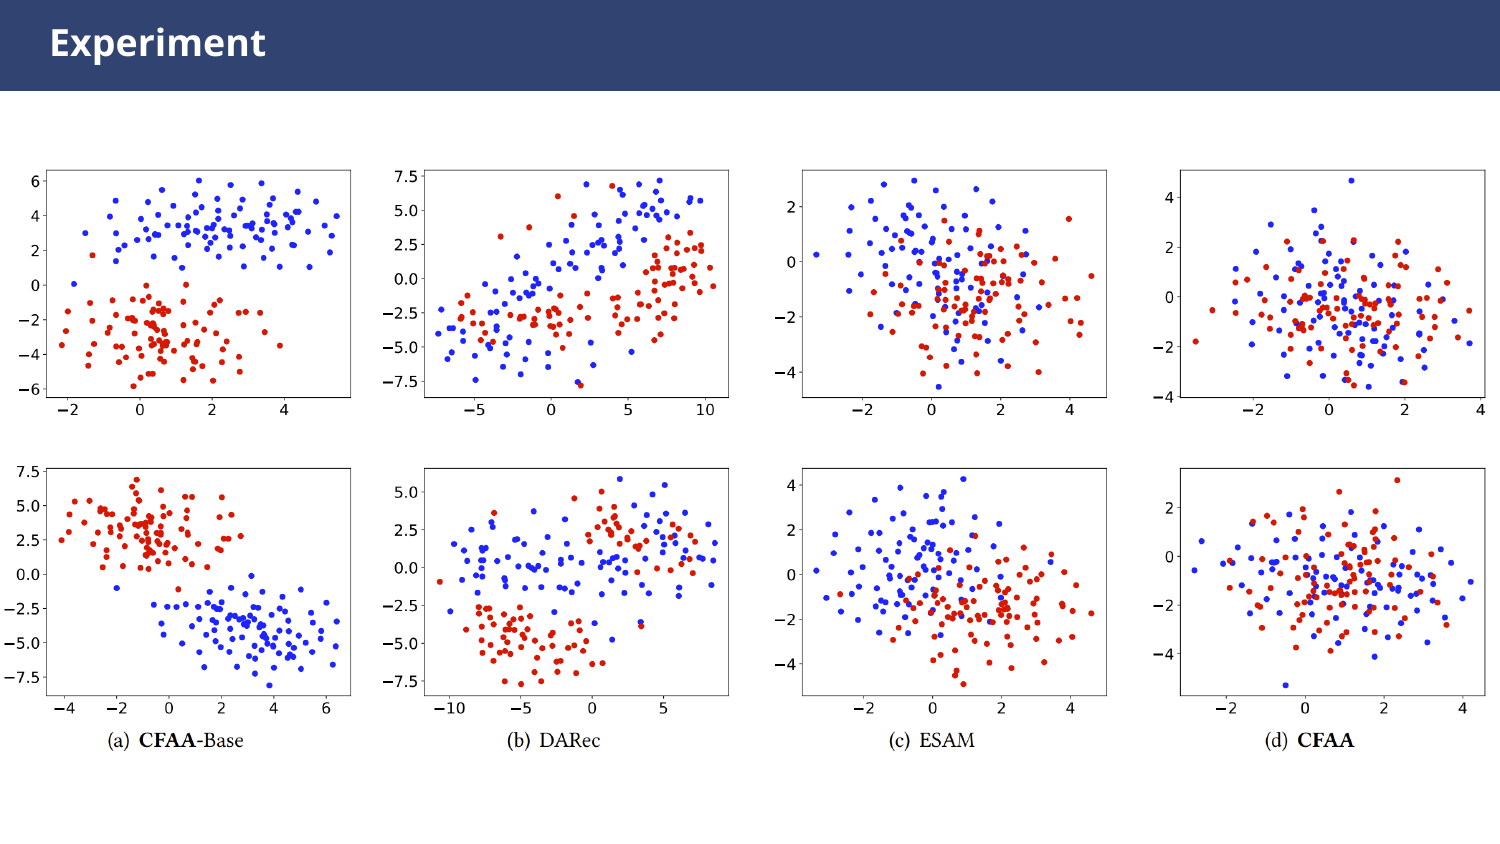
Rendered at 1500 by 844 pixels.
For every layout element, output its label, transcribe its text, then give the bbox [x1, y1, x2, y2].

picture [0, 159, 1500, 752]
text_box Experiment [34, 11, 283, 72]
